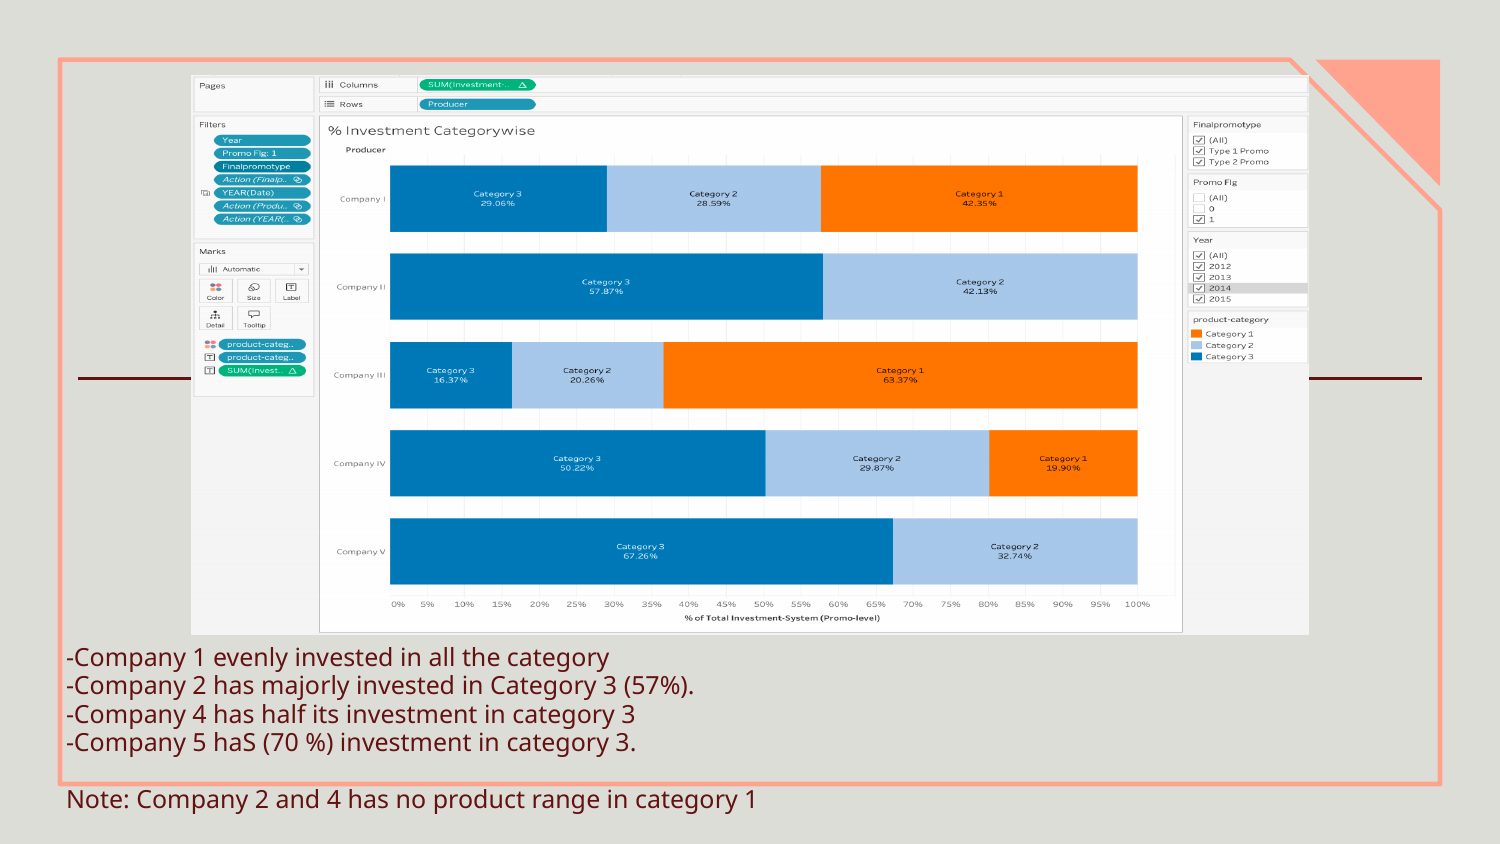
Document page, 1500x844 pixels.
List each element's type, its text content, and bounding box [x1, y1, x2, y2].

picture [190, 74, 1309, 635]
list -Company 1 evenly invested in all the category -Company 2 has majorly invested in Category 3 (57%). -Company 4 has half its investment in category 3 -Company 5 haS (70 %) investment in category 3. Note: Company 2 and 4 has no product range in category 1 [51, 628, 1449, 757]
